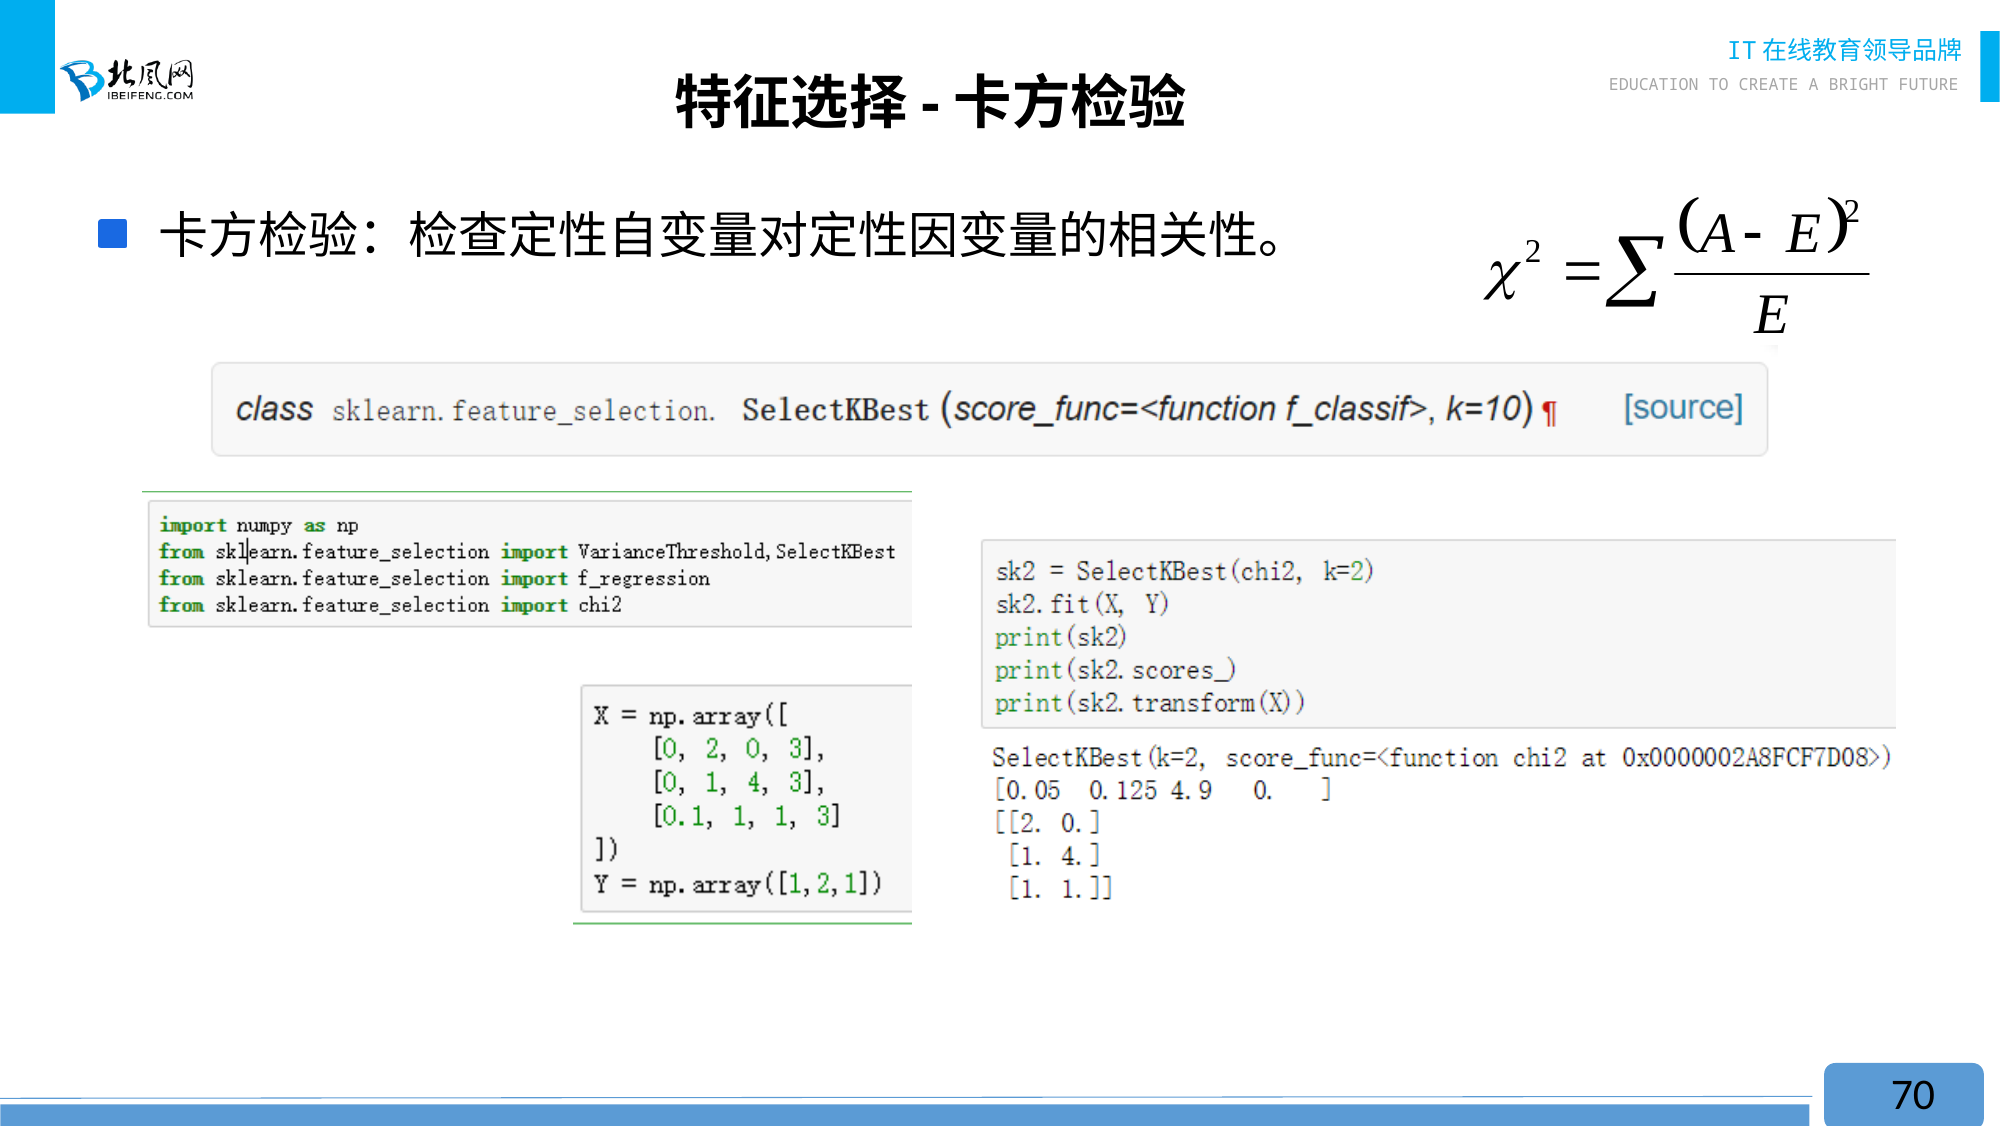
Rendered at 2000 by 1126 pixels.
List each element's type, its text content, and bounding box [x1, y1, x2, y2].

list 卡方检验：检查定性自变量对定性因变量的相关性。 [83, 166, 1917, 987]
picture [188, 345, 1778, 471]
picture [56, 54, 198, 103]
picture [98, 219, 127, 248]
picture [972, 527, 1896, 909]
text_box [1474, 183, 1881, 346]
picture [142, 491, 912, 634]
picture [572, 679, 912, 927]
title 特征选择-卡方检验 [255, 42, 1606, 166]
